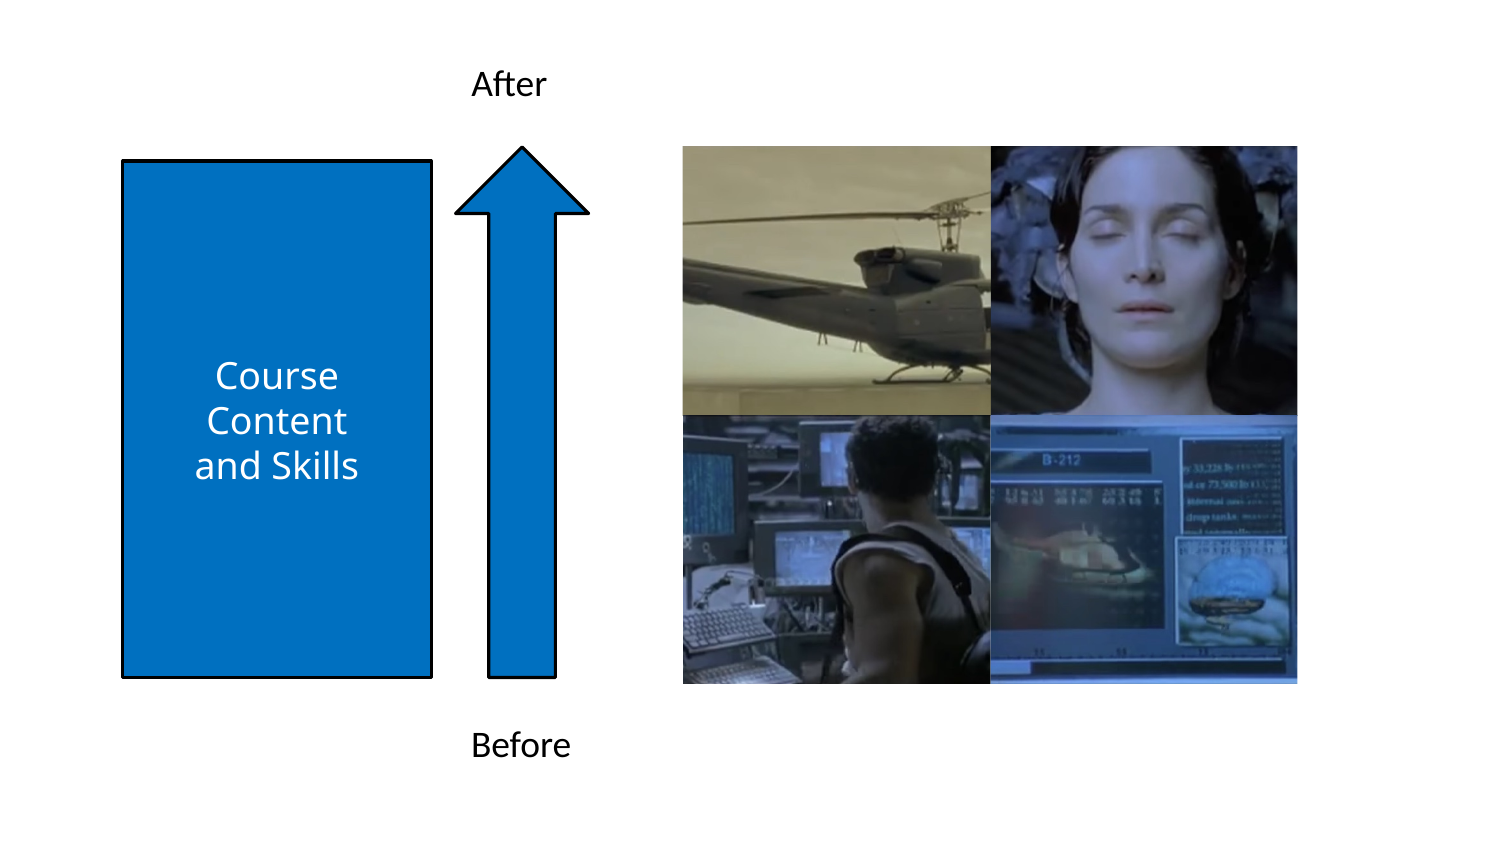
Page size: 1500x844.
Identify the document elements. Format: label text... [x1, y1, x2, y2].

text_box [682, 146, 1298, 684]
text_box [454, 145, 591, 680]
text_box Before [456, 712, 587, 773]
text_box After [456, 51, 563, 112]
text_box Course Content and Skills [121, 159, 433, 679]
